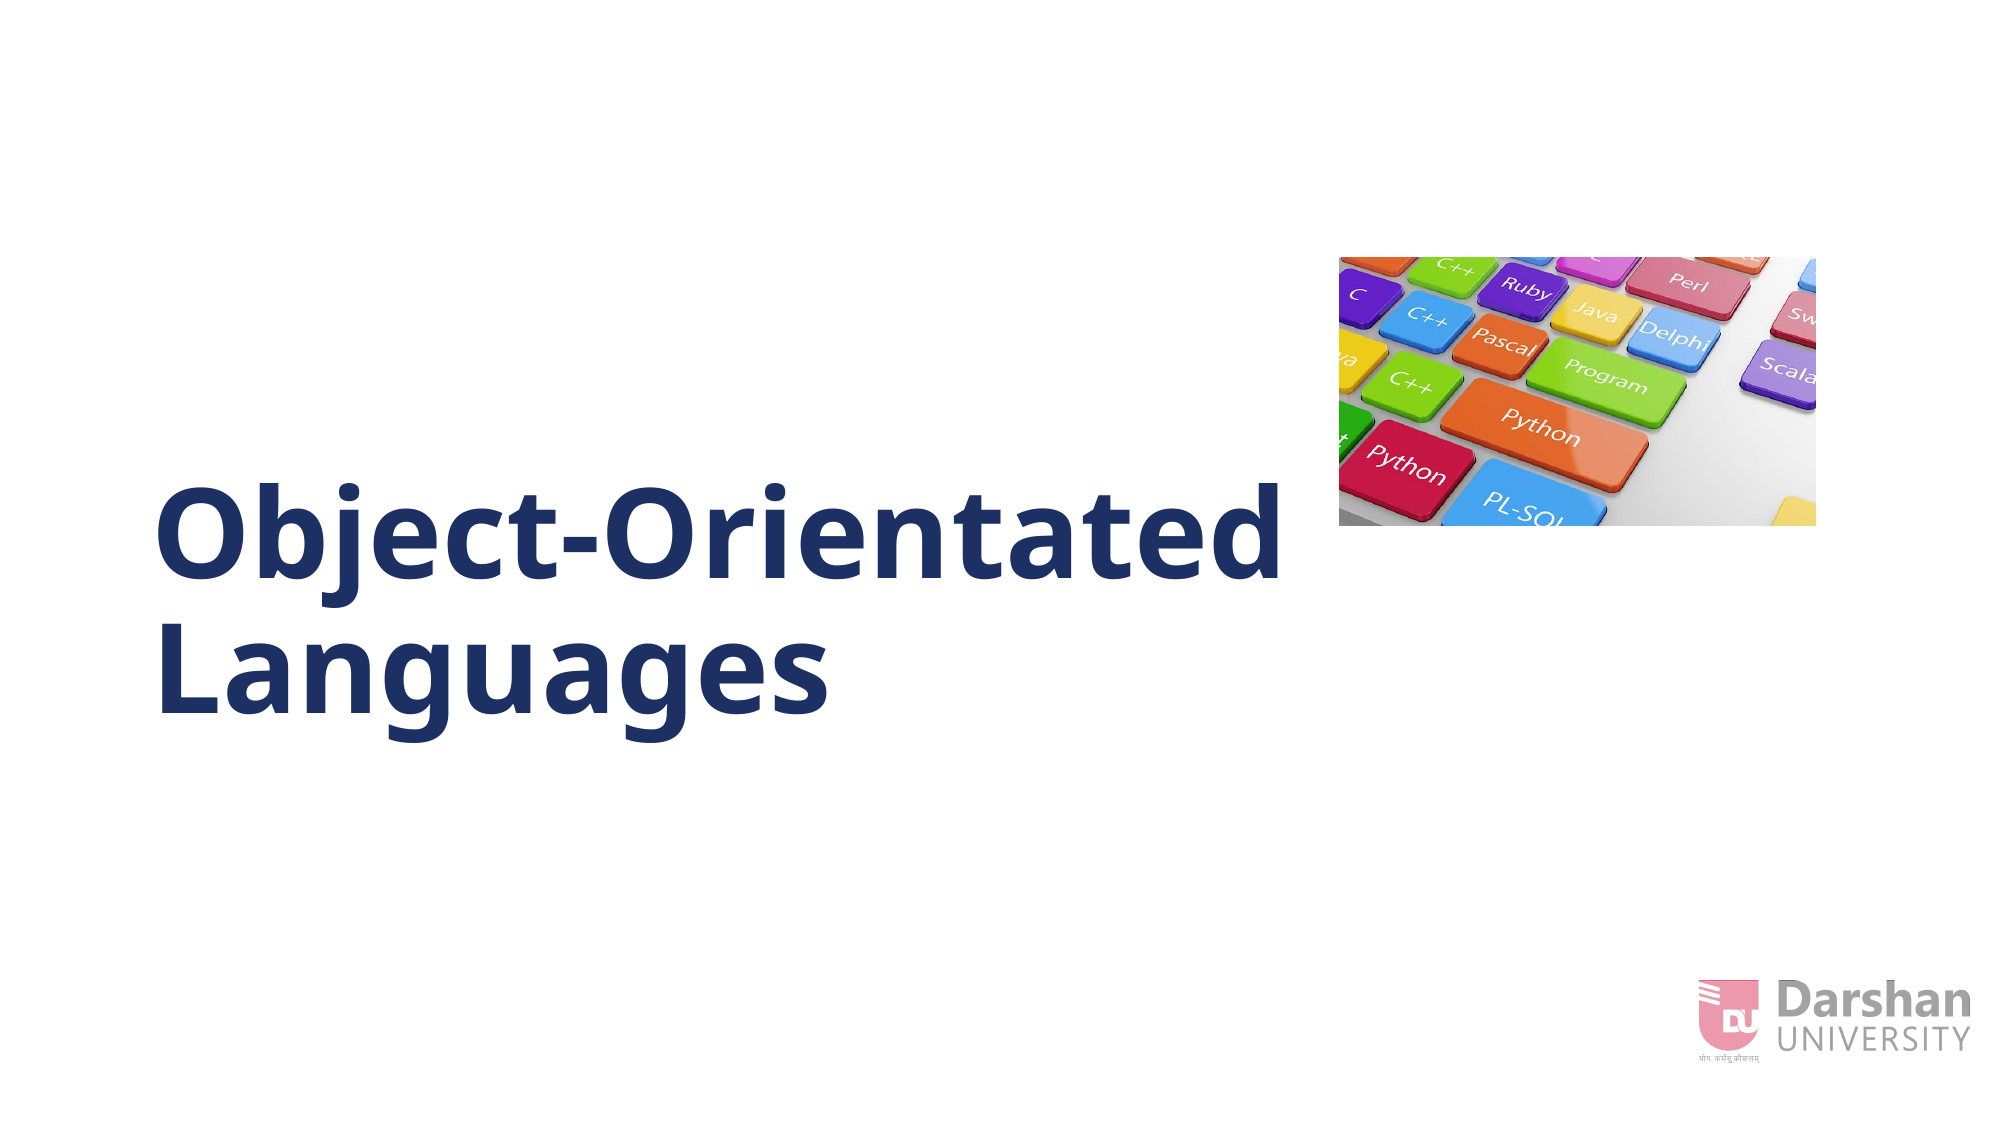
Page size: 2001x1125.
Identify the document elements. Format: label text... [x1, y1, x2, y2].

picture [1339, 257, 1816, 526]
text_box inside class A:i=10 j=20 inside class B:k=300 100+200+300=600 inside class C:k=4000 1000+2000+3000+4000=10000 [1699, 980, 1970, 1063]
title Object-Orientated Languages [136, 280, 1862, 749]
